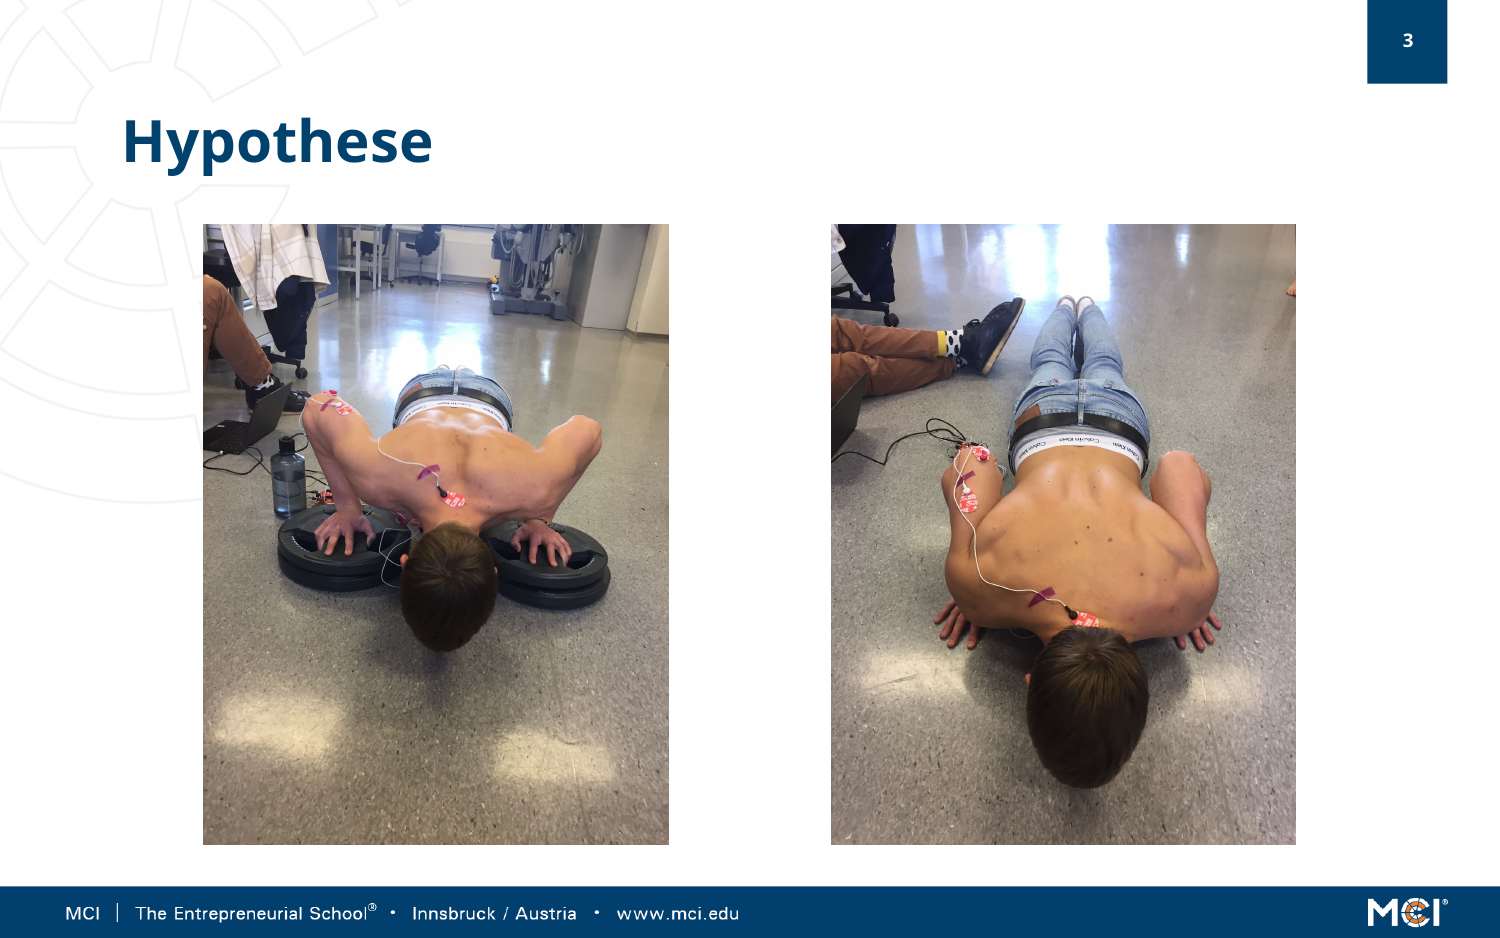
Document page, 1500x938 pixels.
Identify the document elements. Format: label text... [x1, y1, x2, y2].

picture [0, 0, 1500, 938]
title Hypothese [106, 79, 1346, 208]
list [203, 224, 669, 845]
